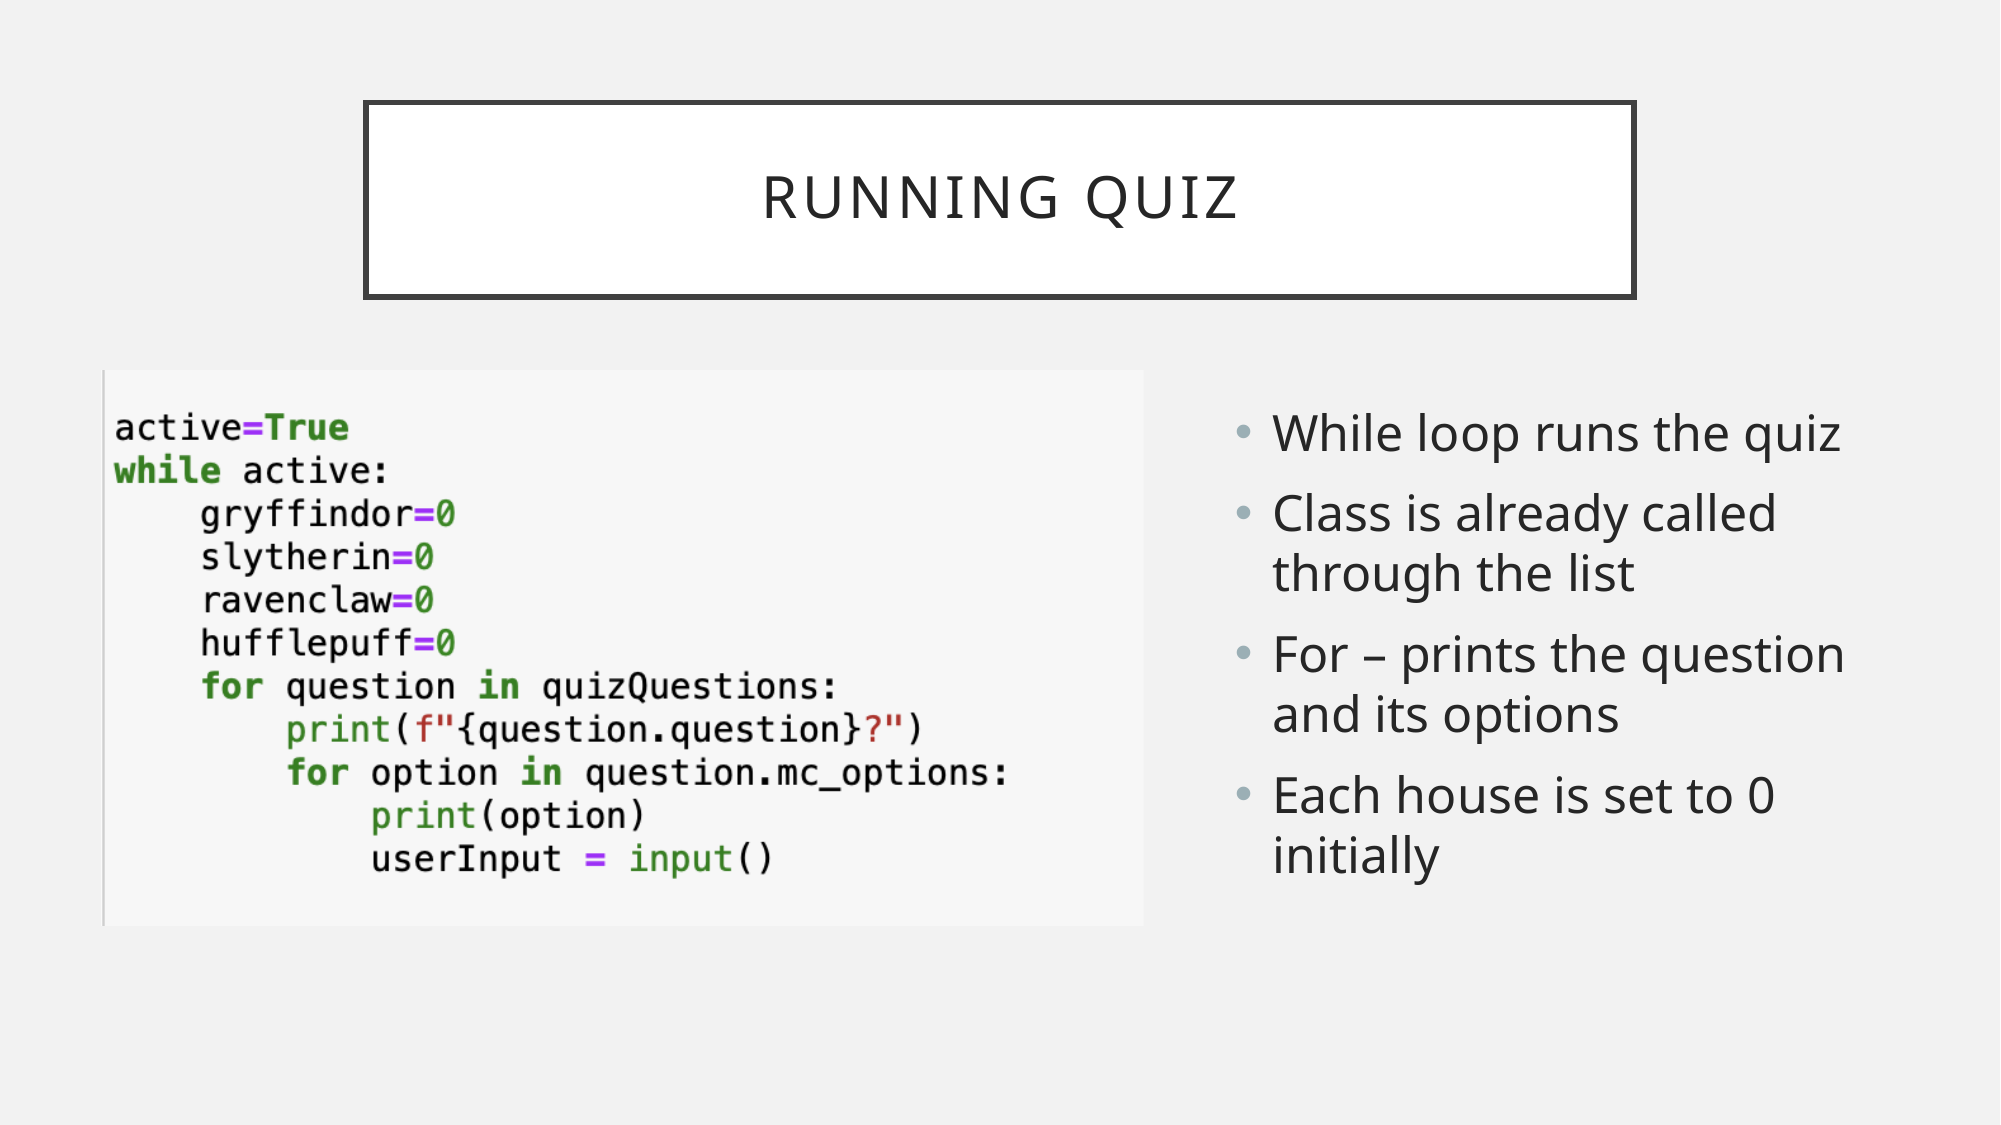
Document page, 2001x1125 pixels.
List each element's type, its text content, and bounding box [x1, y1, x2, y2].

title Running Quiz [363, 100, 1637, 300]
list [101, 370, 1144, 926]
list While loop runs the quiz Class is already called through the list For – prints the question and its options Each house is set to 0 initially [1219, 393, 1921, 903]
